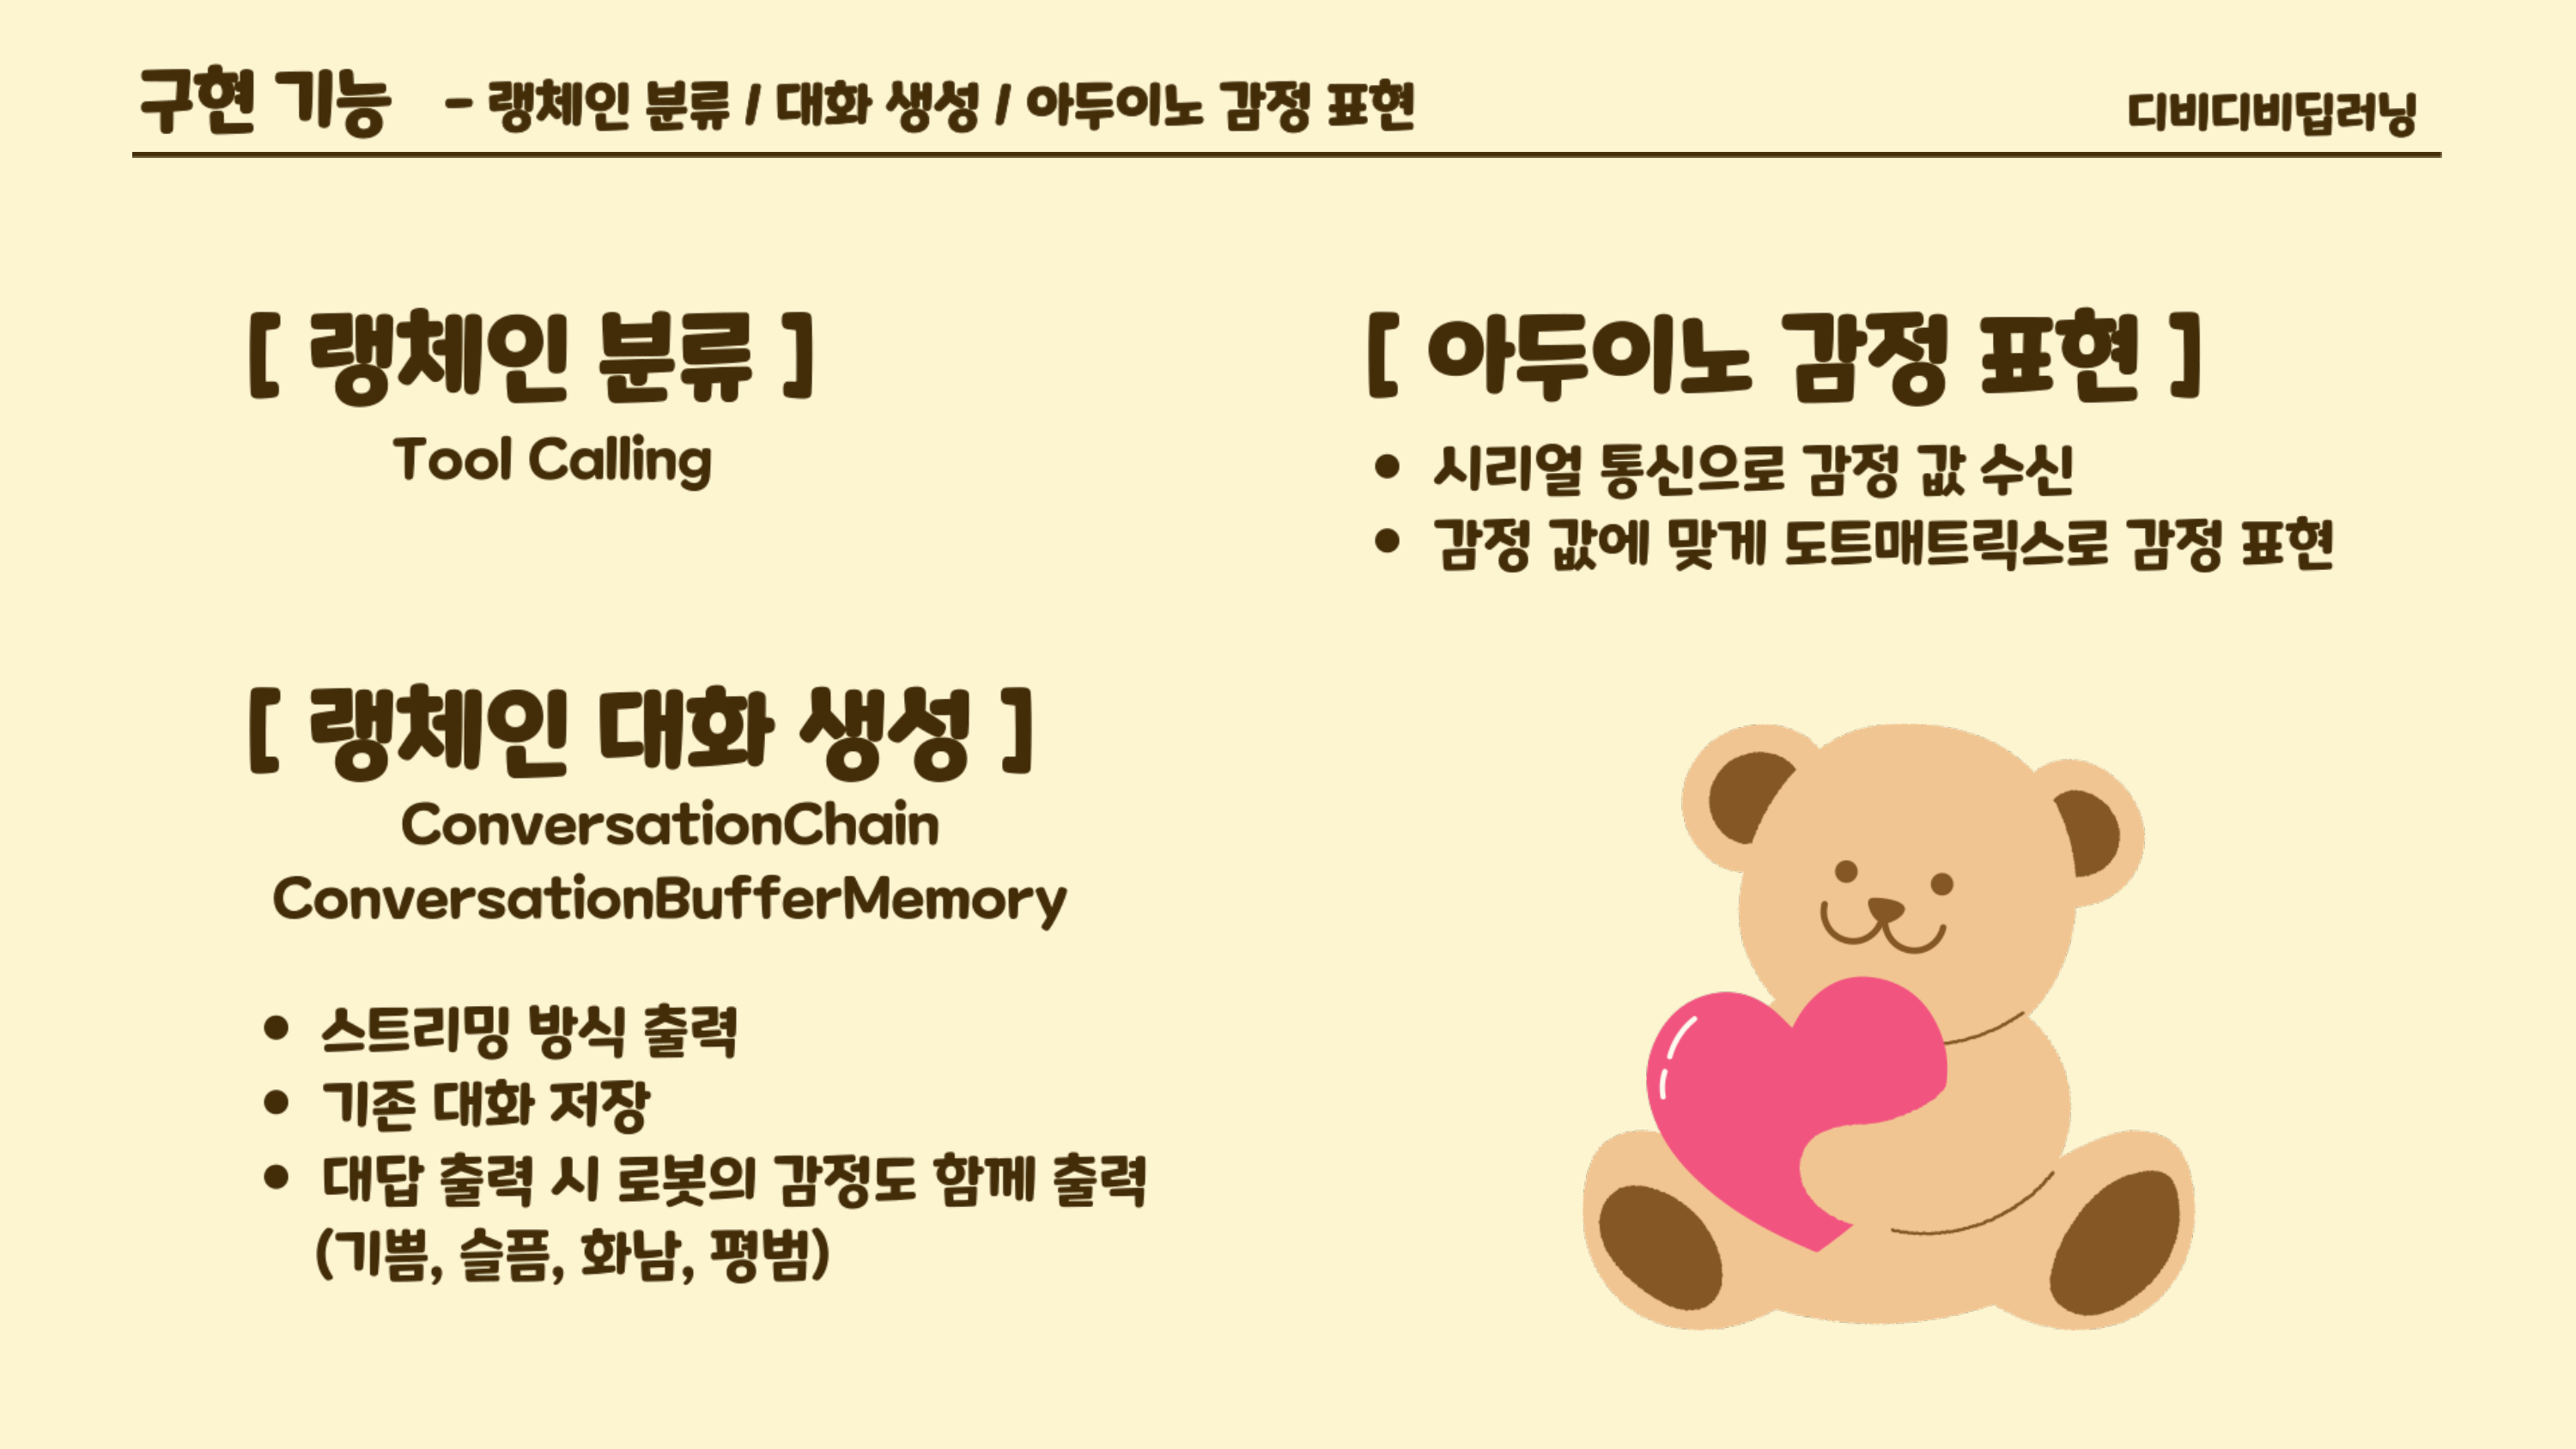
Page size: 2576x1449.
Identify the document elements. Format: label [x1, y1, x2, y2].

picture [1583, 724, 2196, 1331]
picture [114, 21, 2489, 637]
picture [121, 621, 1201, 1428]
